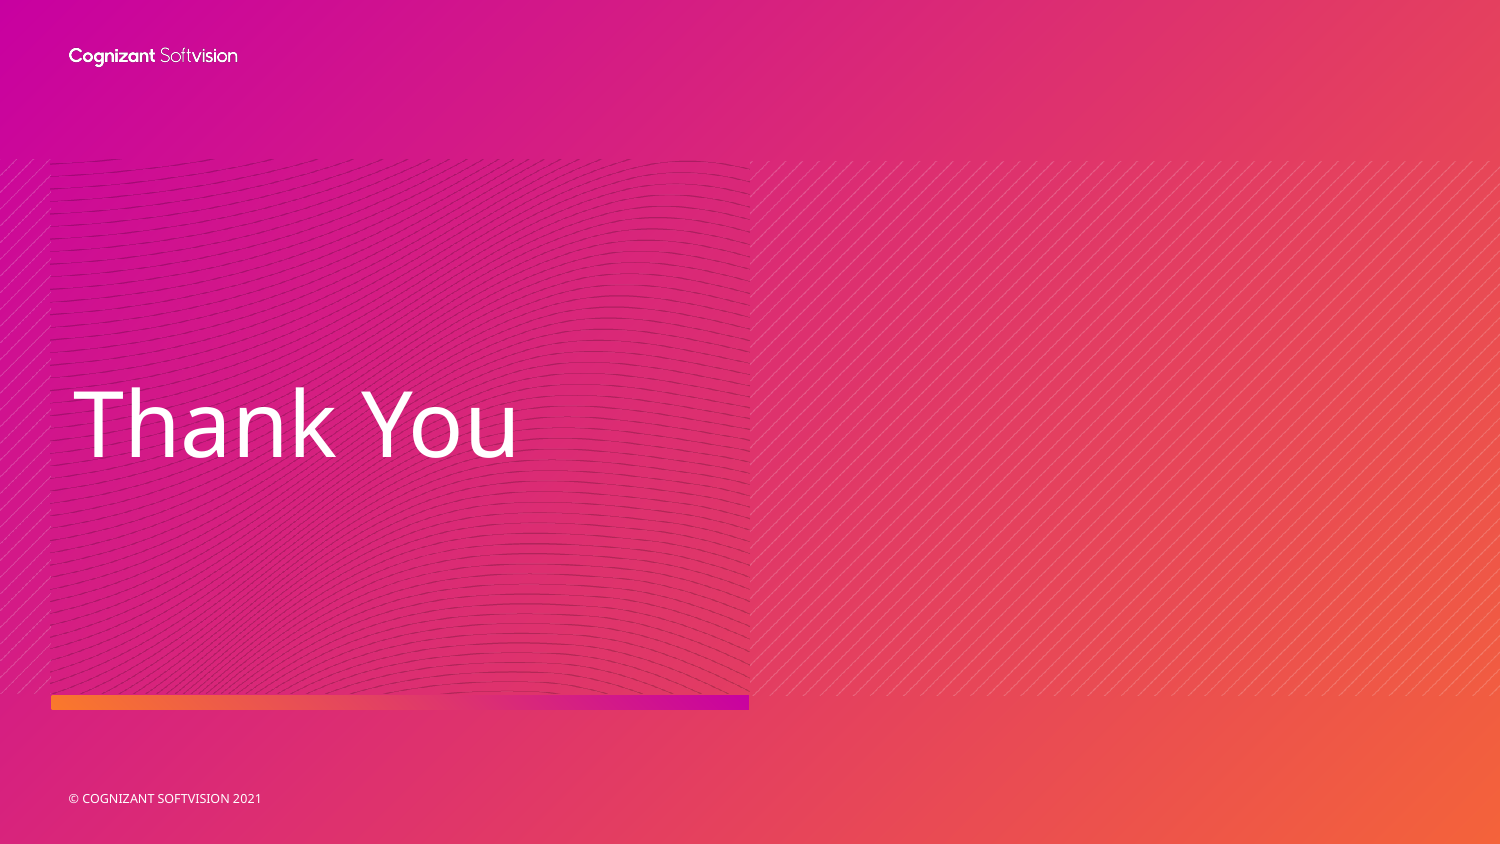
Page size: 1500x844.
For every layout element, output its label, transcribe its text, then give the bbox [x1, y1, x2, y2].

picture [59, 37, 247, 77]
title Thank You [50, 161, 748, 696]
